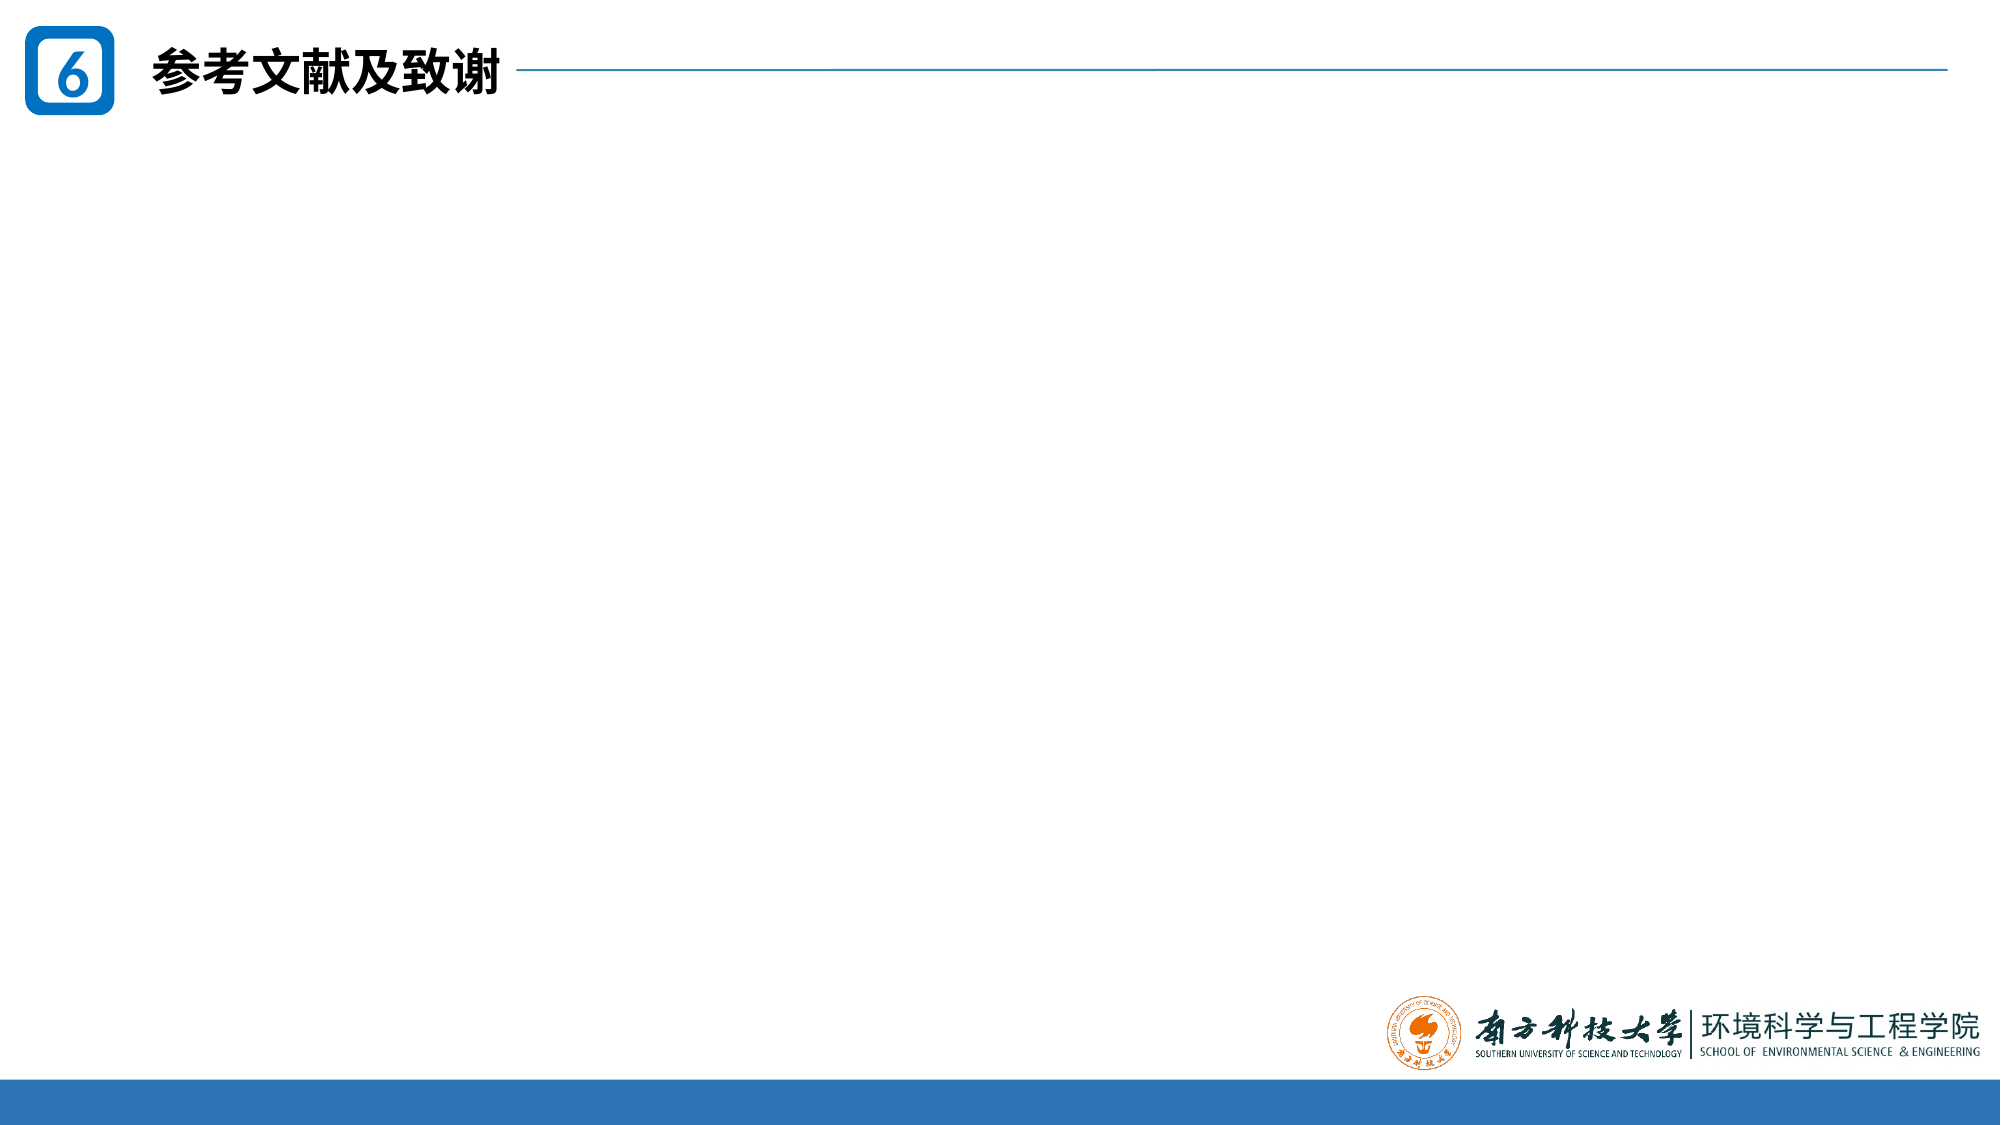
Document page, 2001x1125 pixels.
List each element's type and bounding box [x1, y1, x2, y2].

text_box [1385, 994, 1981, 1079]
text_box [26, 27, 520, 115]
